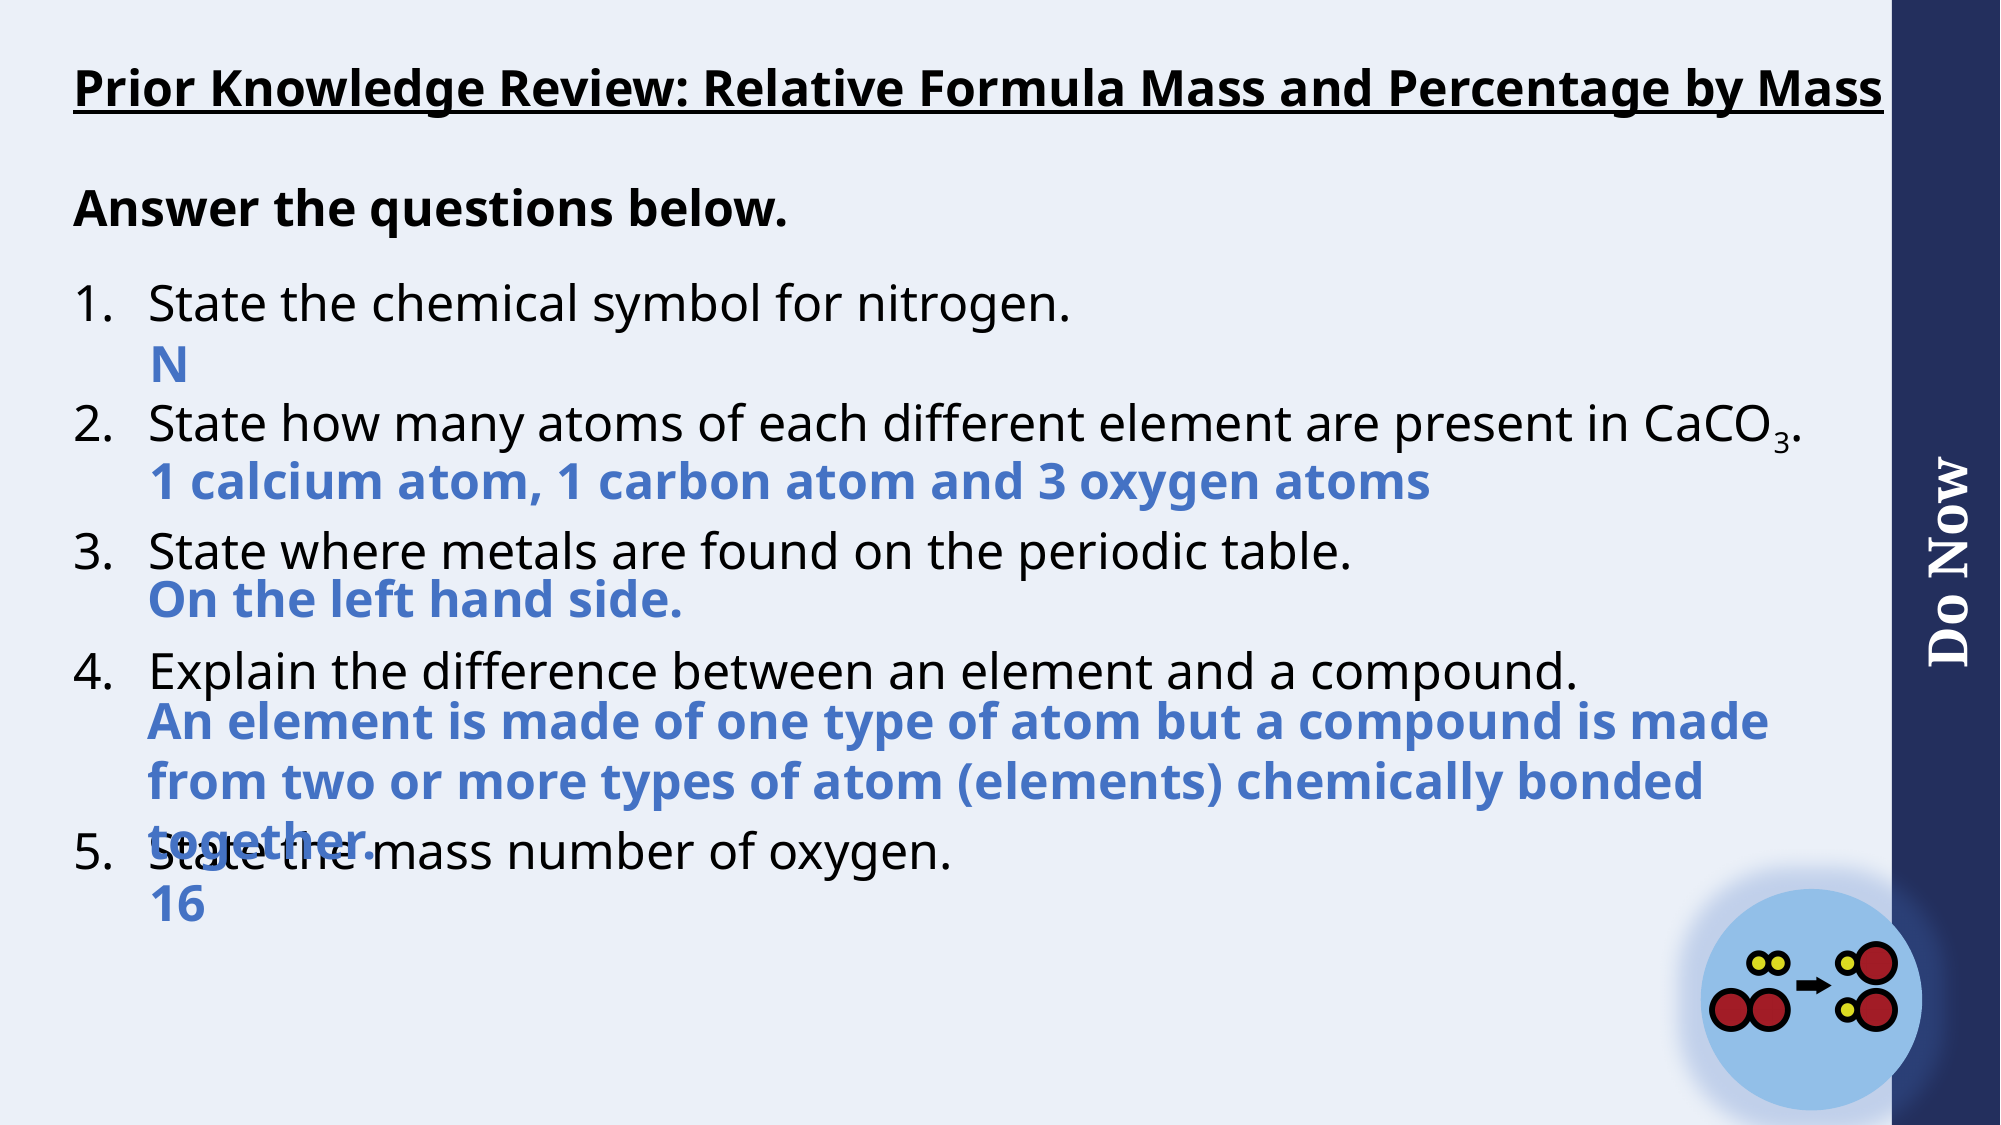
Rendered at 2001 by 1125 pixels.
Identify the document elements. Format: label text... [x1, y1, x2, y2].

text_box 16 [134, 863, 327, 939]
text_box An element is made of one type of atom but a compound is made from two or more types of atom (elements) chemically bonded together. [132, 682, 1920, 878]
text_box 1 calcium atom, 1 carbon atom and 3 oxygen atoms [134, 441, 1620, 517]
text_box On the left hand side. [132, 559, 1387, 635]
text_box Prior Knowledge Review: Relative Formula Mass and Percentage by Mass Answer the questions below. State the chemical symbol for nitrogen. State how many atoms of each different element are present in CaCO3. State where metals are found on the periodic table. Explain the difference between an element and a compound. State the mass number of oxygen. [58, 48, 1913, 1007]
picture [1709, 941, 1898, 1032]
text_box N [134, 324, 1389, 400]
